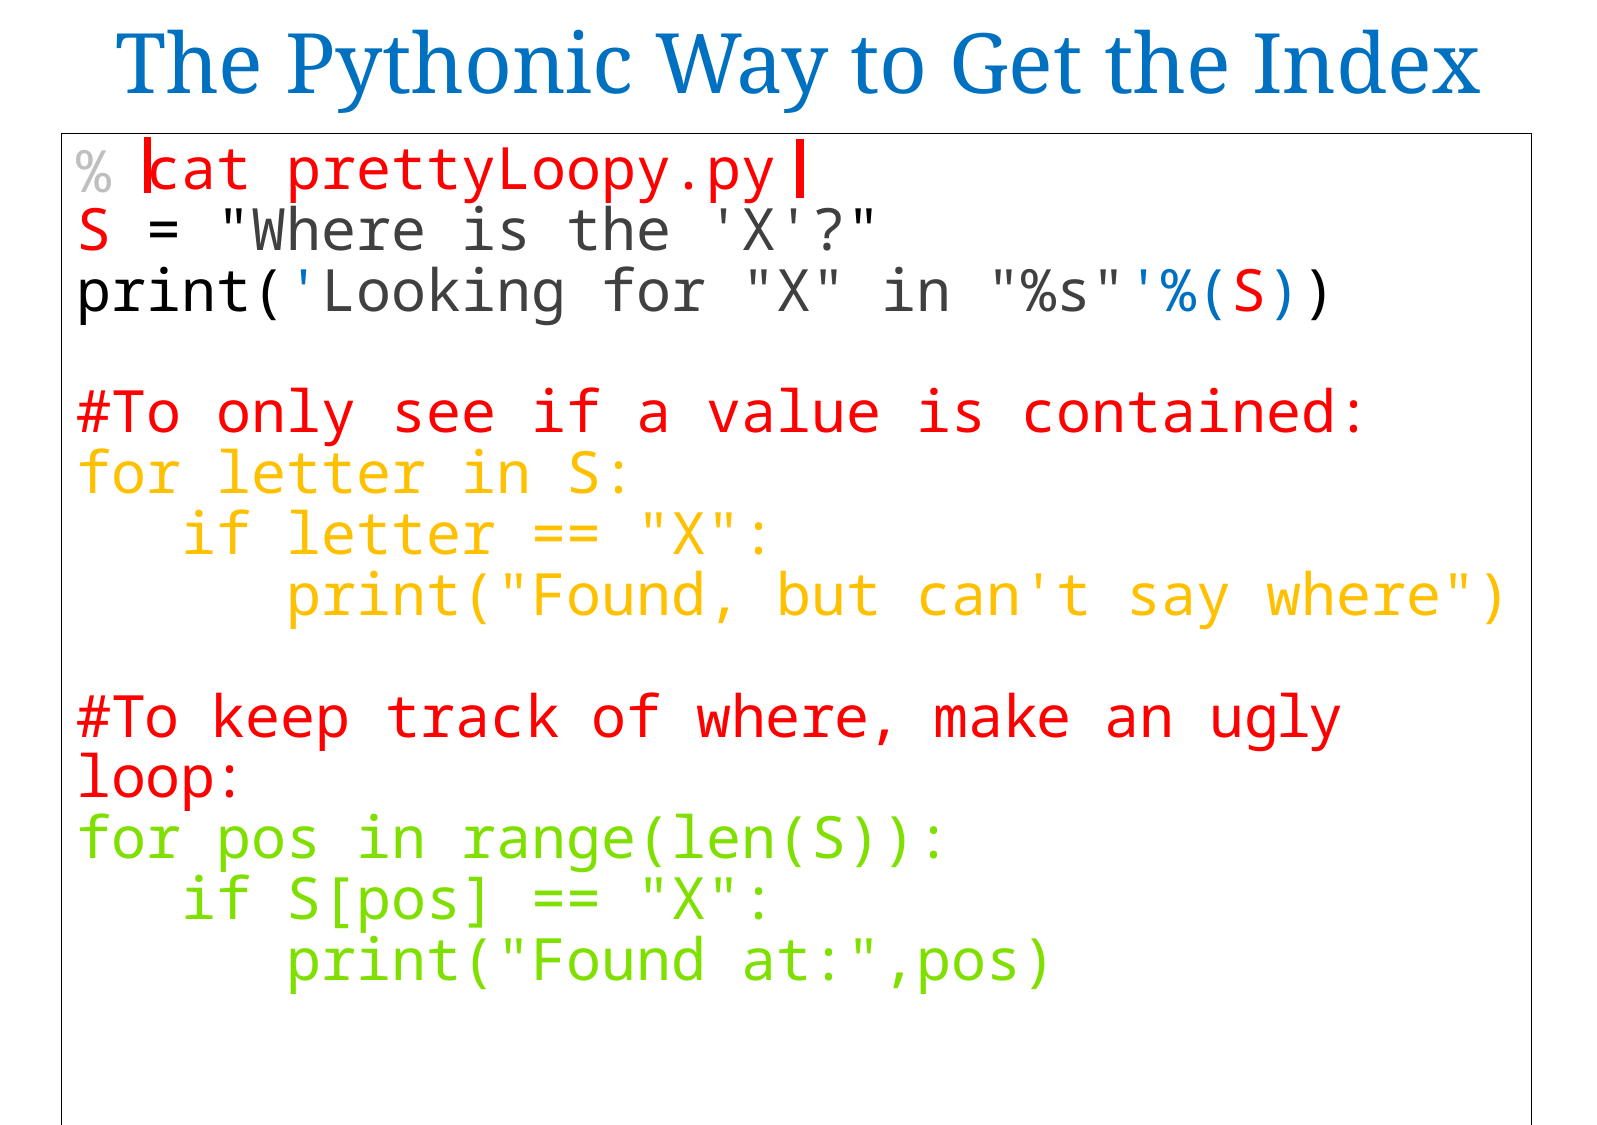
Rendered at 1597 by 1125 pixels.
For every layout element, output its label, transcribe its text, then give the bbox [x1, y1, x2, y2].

text_box % [62, 126, 127, 212]
text_box cat prettyLoopy.py S = "Where is the 'X'?" print('Looking for "X" in "%s"'%(S)) #To only see if a value is contained: for letter in S: if letter == "X": print("Found, but can't say where") . #To keep track of where, make an ugly loop: for pos in range(len(S)): if S[pos] == "X": print("Found at:",pos) [61, 133, 1532, 1125]
text_box The Pythonic Way to Get the Index [0, 0, 1597, 133]
